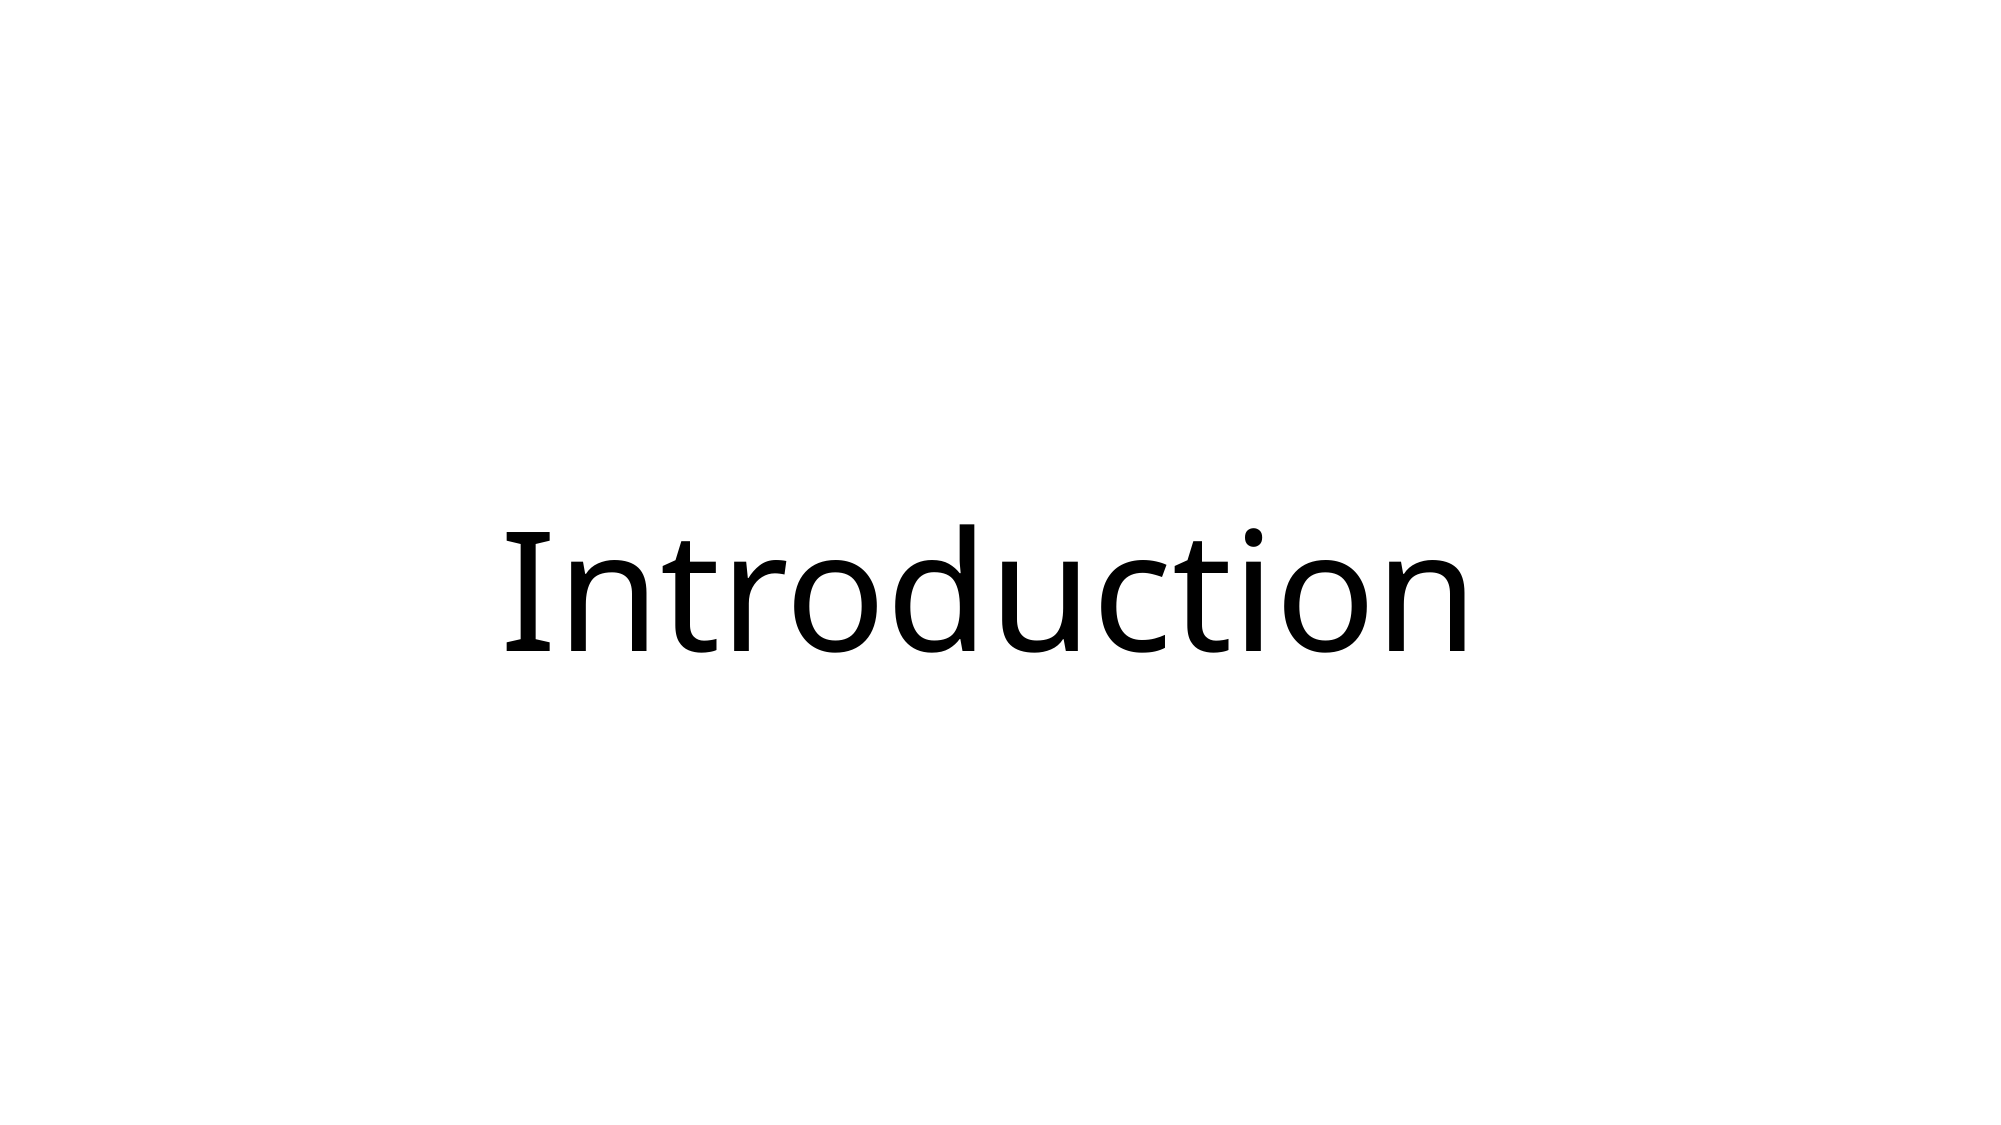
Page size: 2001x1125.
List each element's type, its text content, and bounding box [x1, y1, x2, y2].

title Introduction [261, 303, 1762, 695]
